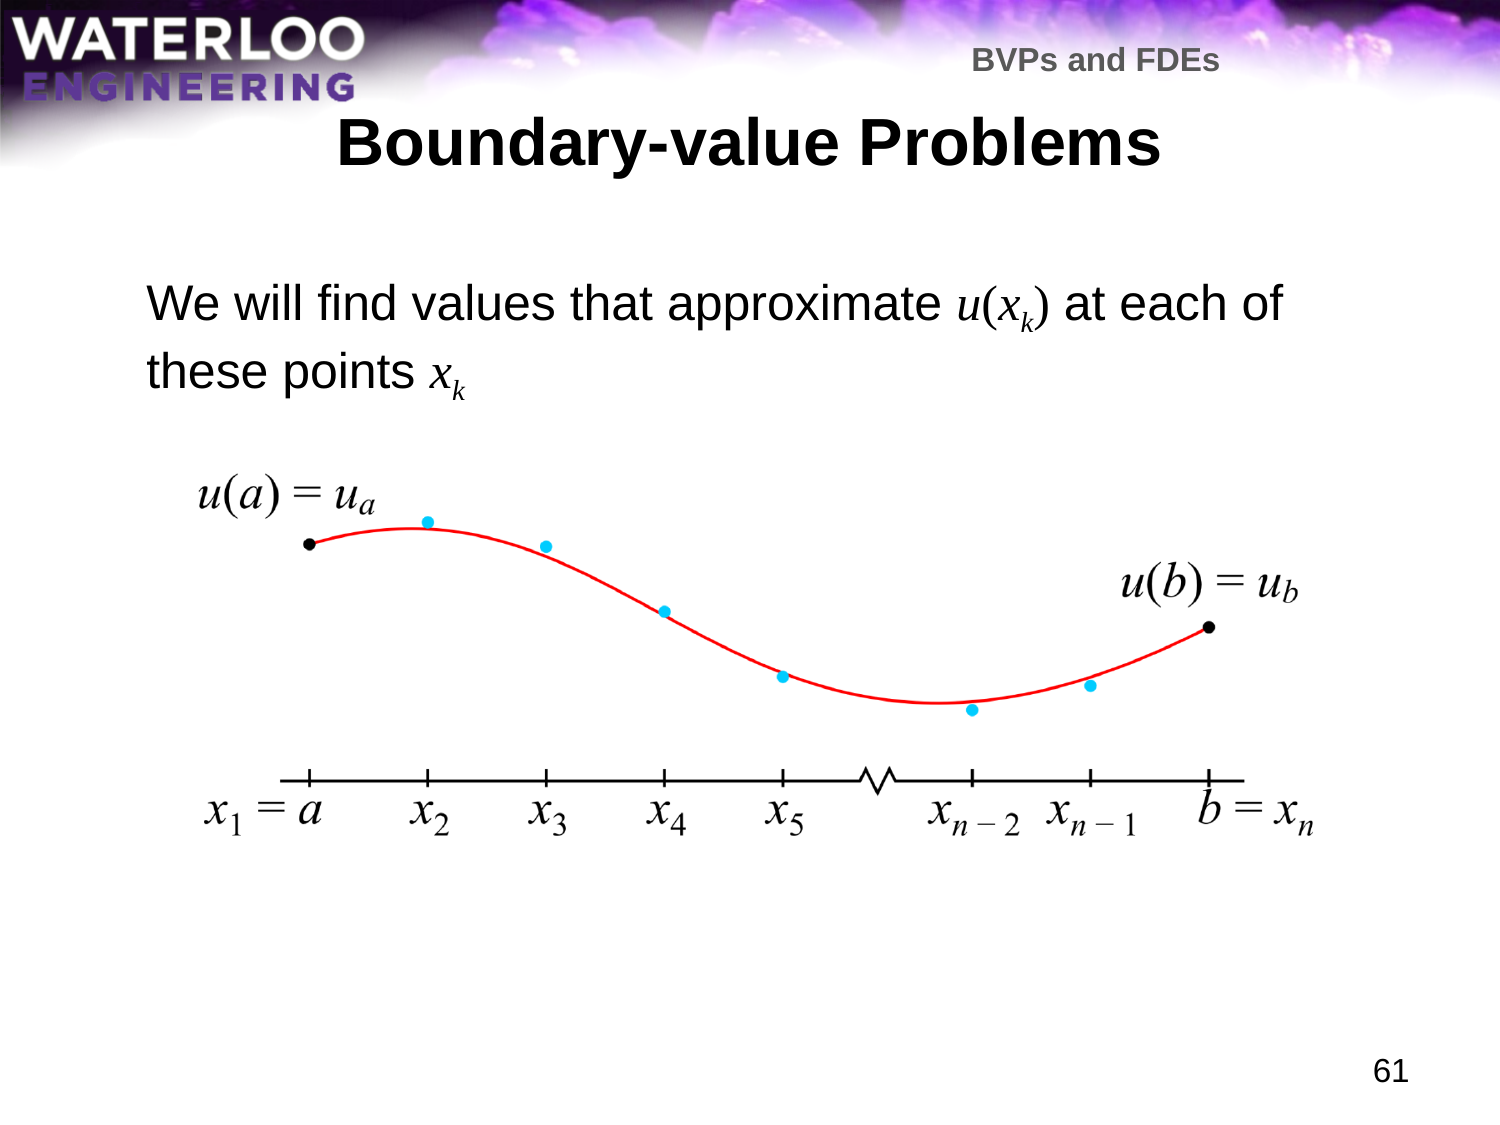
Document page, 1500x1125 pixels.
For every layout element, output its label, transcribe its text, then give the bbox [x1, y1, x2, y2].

slide_number 61 [1296, 1036, 1425, 1097]
list We will find values that approximate u(xk) at each of these points xk [74, 262, 1426, 1020]
picture [0, 0, 1500, 1125]
title Boundary-value Problems [74, 44, 1426, 233]
footer BVPs and FDEs [535, 31, 1236, 74]
